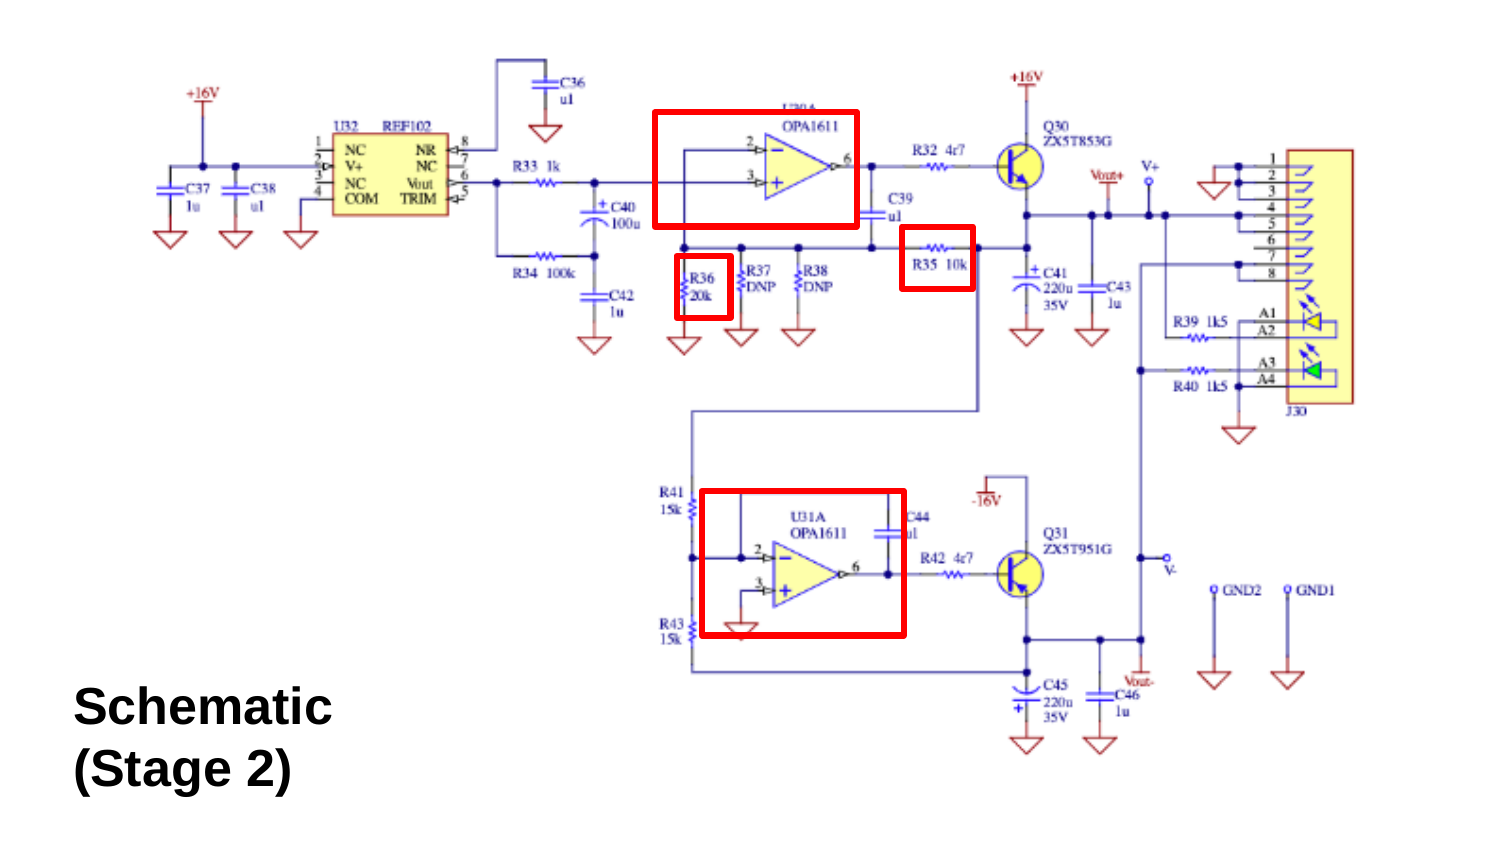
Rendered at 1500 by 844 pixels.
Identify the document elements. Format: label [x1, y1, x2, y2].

text_box [9, 29, 1391, 844]
